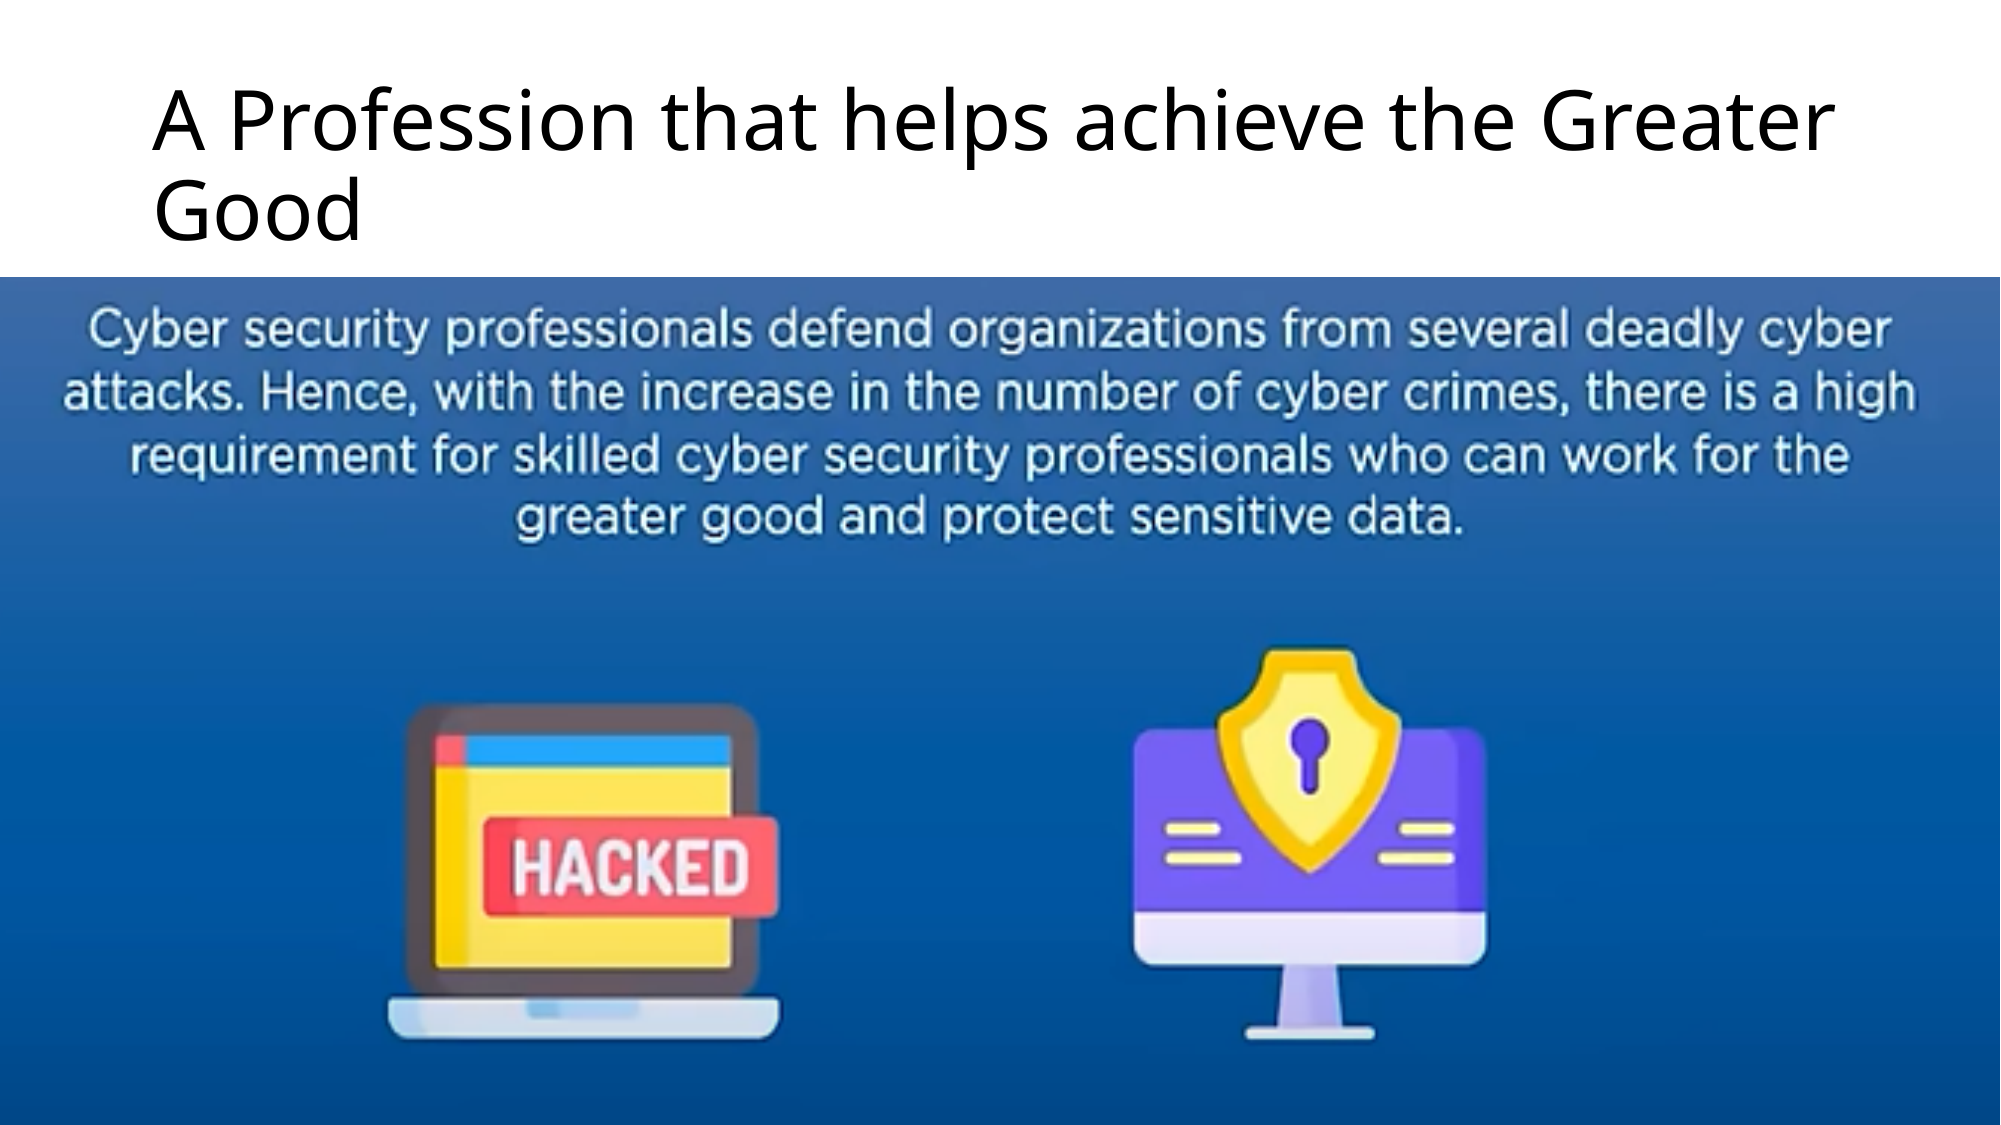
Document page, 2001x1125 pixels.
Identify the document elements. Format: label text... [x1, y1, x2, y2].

picture [0, 277, 2000, 1125]
title A Profession that helps achieve the Greater Good [137, 59, 1863, 277]
